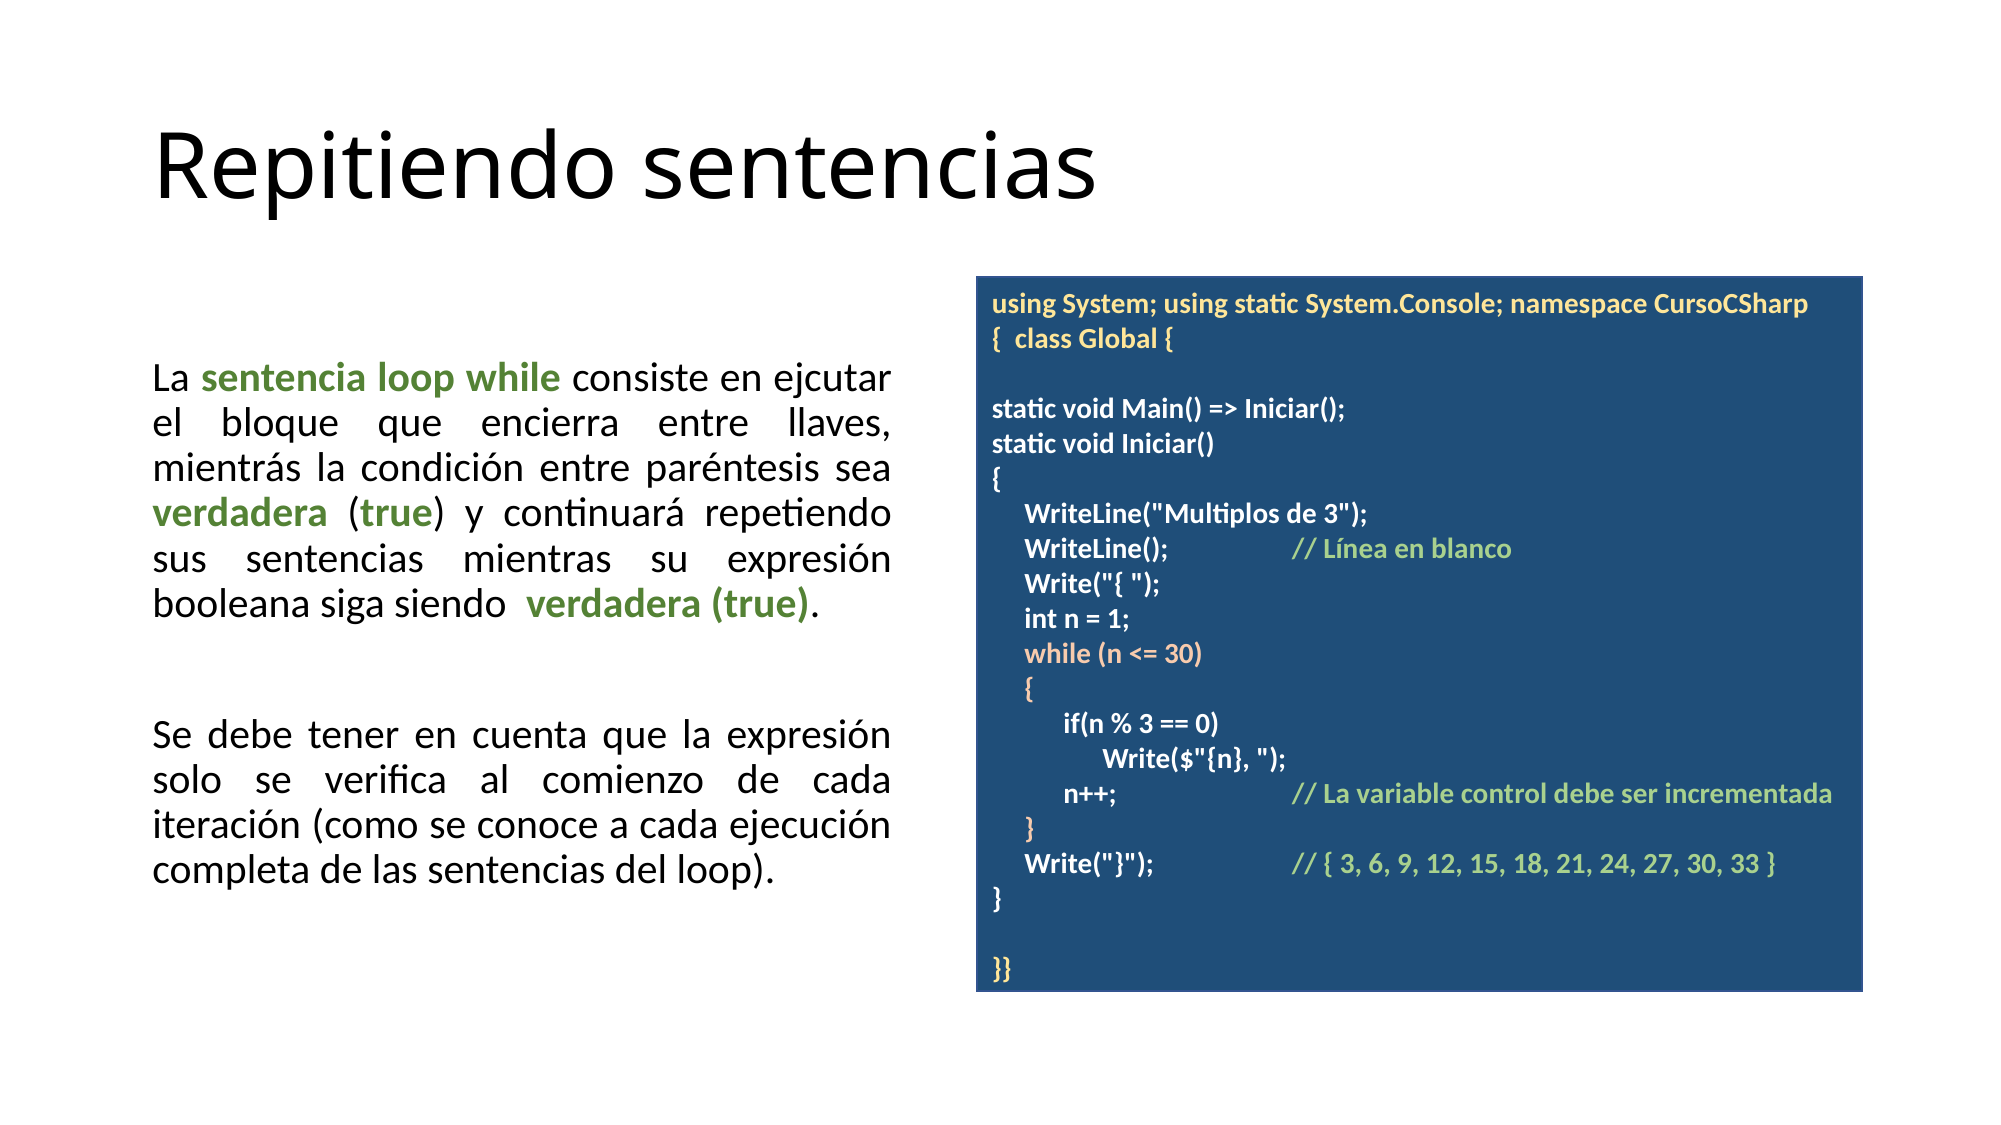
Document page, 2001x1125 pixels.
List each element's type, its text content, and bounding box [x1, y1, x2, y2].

title Repitiendo sentencias [137, 59, 1863, 278]
list La sentencia loop while consiste en ejcutar el bloque que encierra entre llaves, mientrás la condición entre paréntesis sea verdadera (true) y continuará repetiendo sus sentencias mientras su expresión booleana siga siendo verdadera (true). Se debe tener en cuenta que la expresión solo se verifica al comienzo de cada iteración (como se conoce a cada ejecución completa de las sentencias del loop). [137, 277, 908, 992]
text_box using System; using static System.Console; namespace CursoCSharp { class Global { static void Main() => Iniciar(); static void Iniciar() { WriteLine("Multiplos de 3"); WriteLine(); // Línea en blanco Write("{ "); int n = 1; while (n <= 30) { if(n % 3 == 0) Write($"{n}, "); n++; // La variable control debe ser incrementada } Write("}"); // { 3, 6, 9, 12, 15, 18, 21, 24, 27, 30, 33 } } }} [976, 276, 1863, 992]
